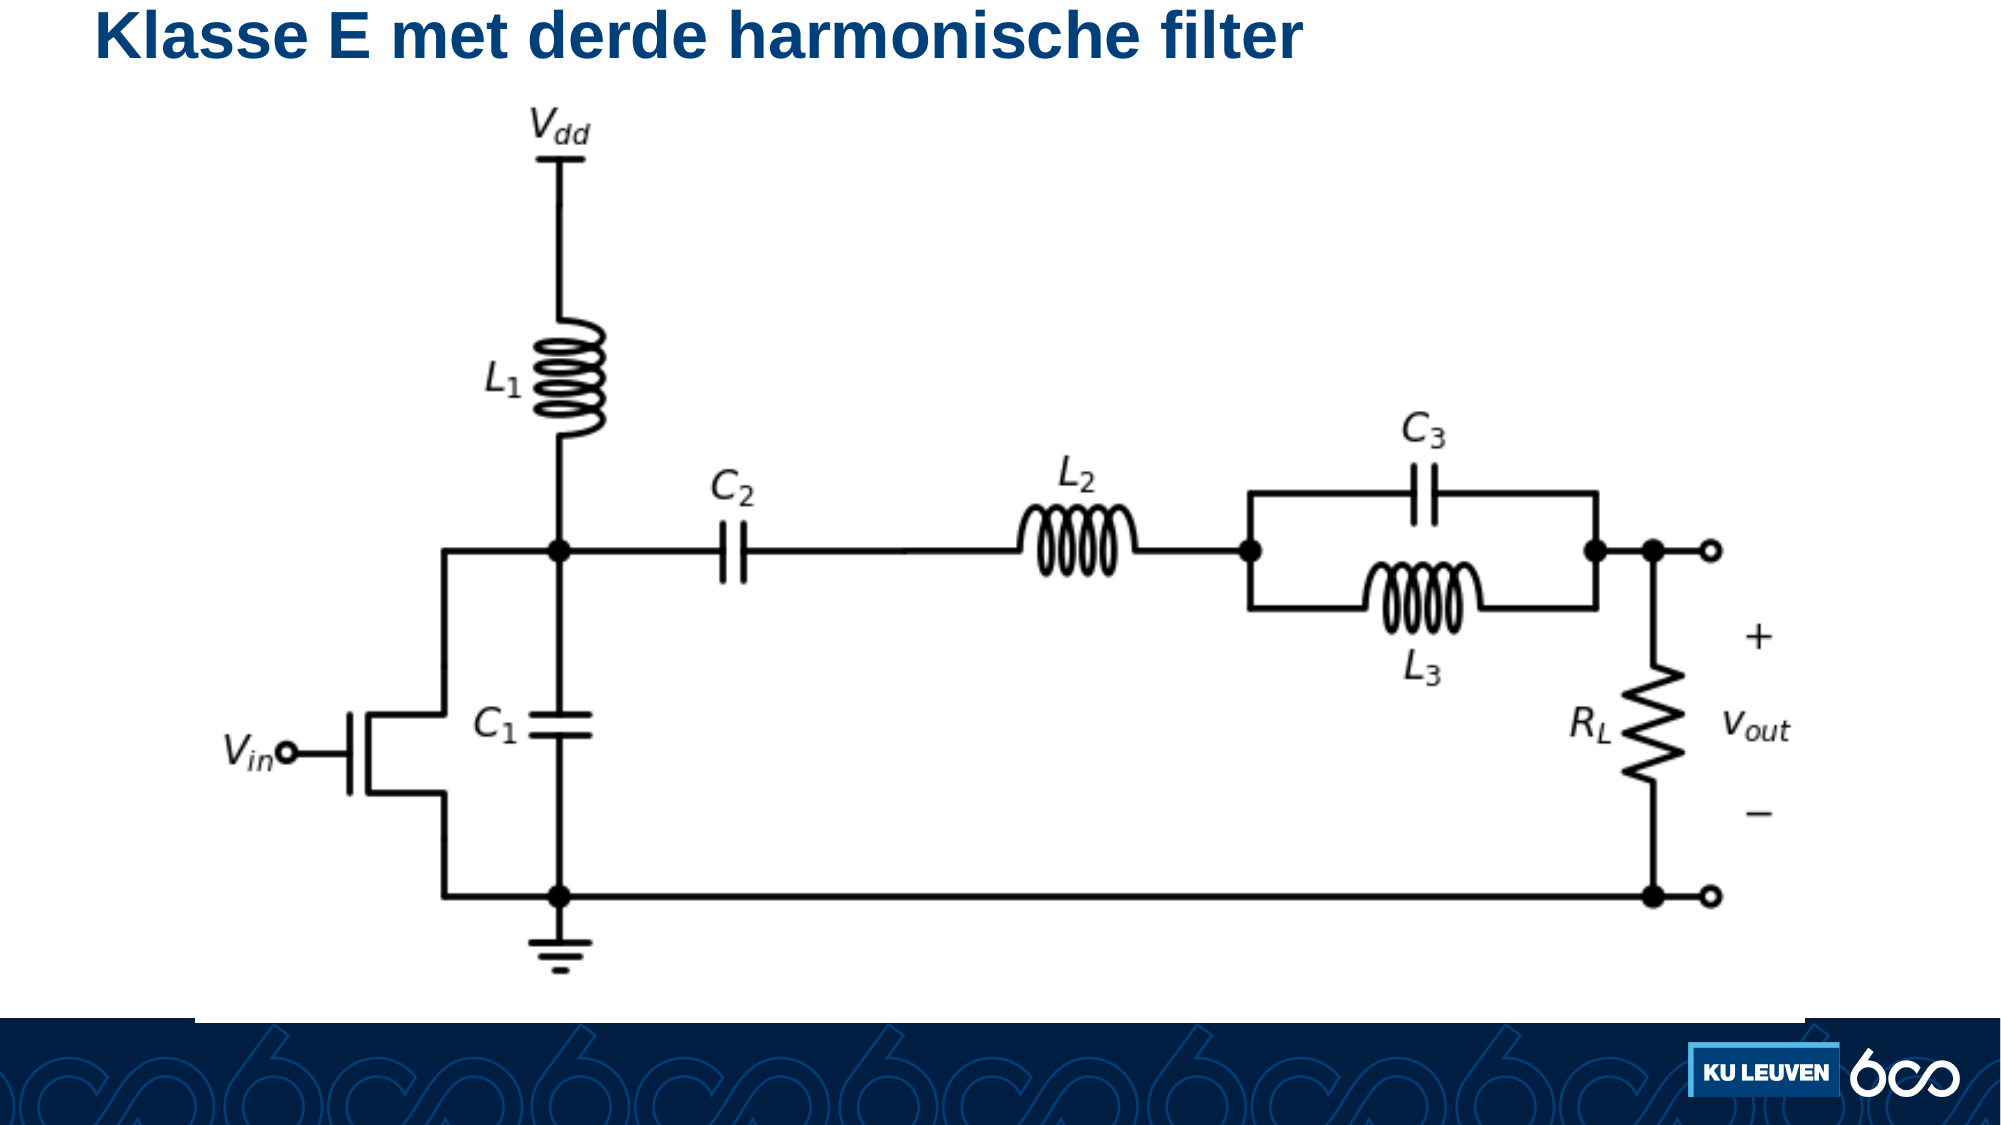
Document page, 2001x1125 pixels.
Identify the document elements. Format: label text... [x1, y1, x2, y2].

picture [0, 92, 2001, 1125]
title Klasse E met derde harmonische filter [94, 0, 1906, 108]
